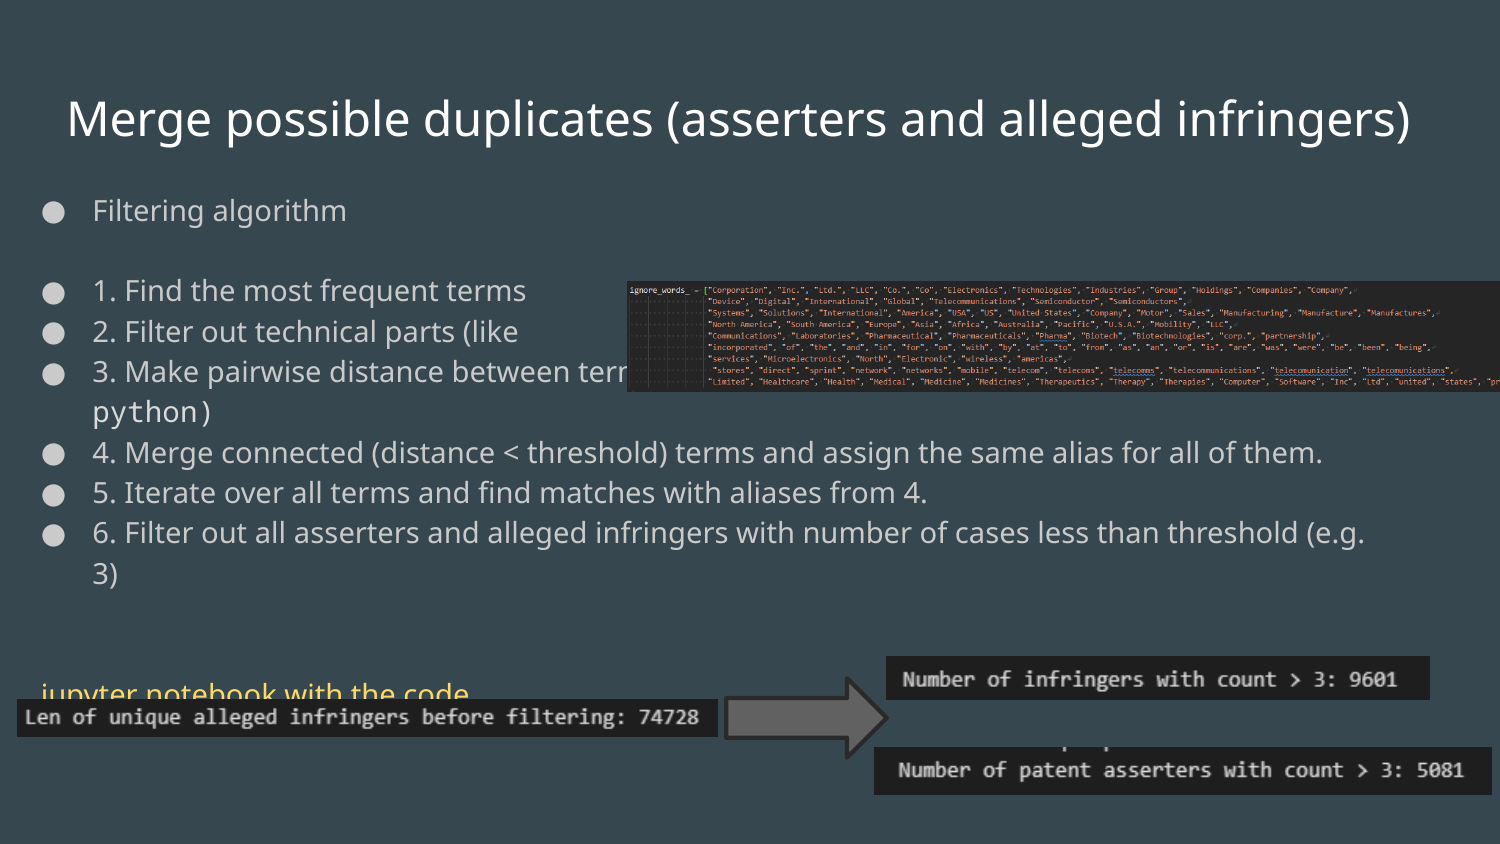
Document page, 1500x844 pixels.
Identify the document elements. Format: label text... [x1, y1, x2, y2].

list Filtering algorithm 1. Find the most frequent terms 2. Filter out technical parts (like 3. Make pairwise distance between terms with the help of special packages (fuzzywuzzy in python) 4. Merge connected (distance < threshold) terms and assign the same alias for all of them. 5. Iterate over all terms and find matches with aliases from 4. 6. Filter out all asserters and alleged infringers with number of cases less than threshold (e.g. 3) jupyter notebook with the code [8, 171, 1407, 732]
text_box [724, 676, 889, 760]
title Merge possible duplicates (asserters and alleged infringers) [51, 72, 1449, 167]
picture [873, 746, 1492, 795]
picture [17, 699, 718, 737]
picture [886, 656, 1430, 700]
picture [627, 281, 1500, 393]
